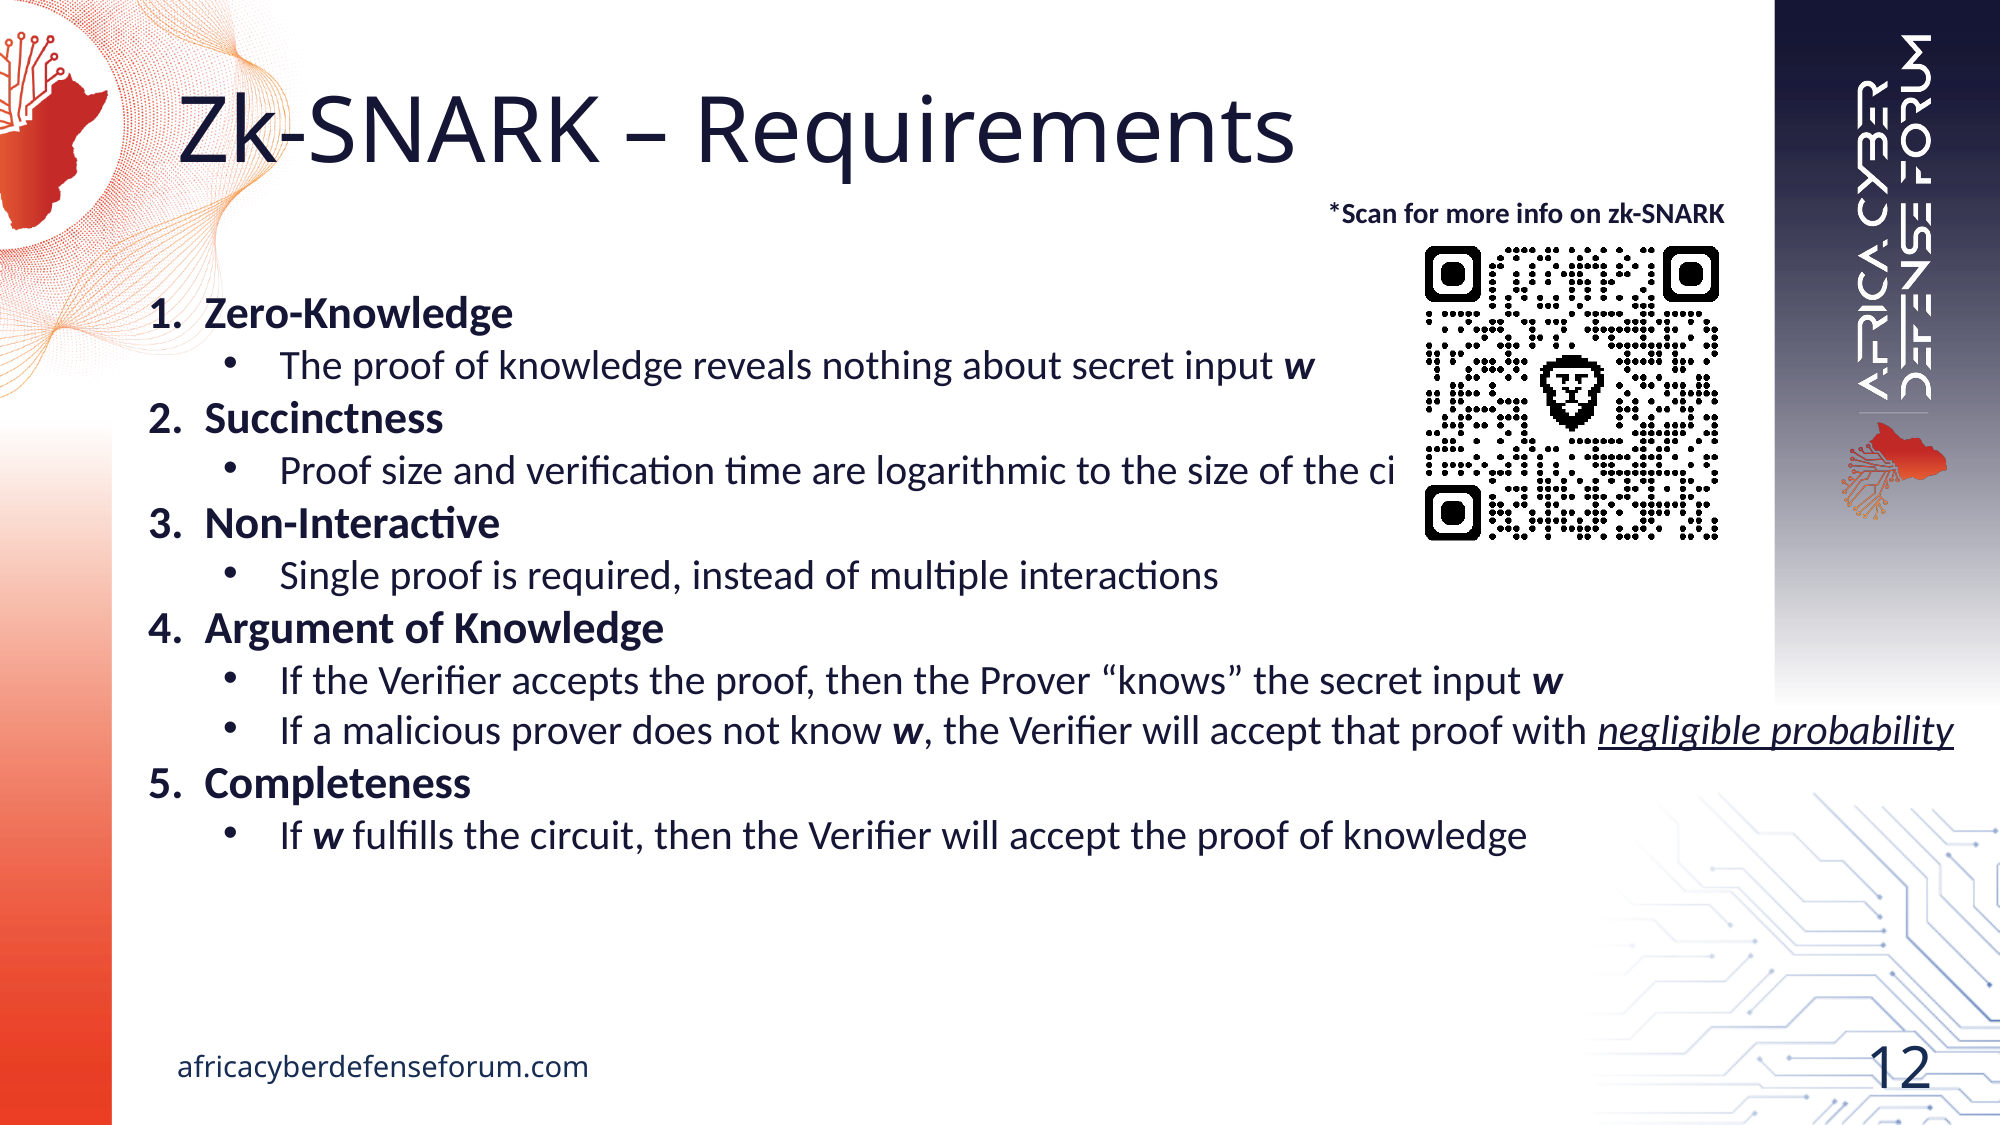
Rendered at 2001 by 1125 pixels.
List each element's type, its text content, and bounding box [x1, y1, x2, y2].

text_box *Scan for more info on zk-SNARK [1312, 187, 1763, 238]
picture [1393, 214, 1751, 572]
title Zk-SNARK – Requirements [177, 24, 1749, 242]
picture [1774, 0, 2000, 275]
picture [0, 422, 112, 1125]
picture [0, 0, 313, 398]
picture [1422, 865, 2000, 1125]
text_box Zero-Knowledge The proof of knowledge reveals nothing about secret input w Succinctness Proof size and verification time are logarithmic to the size of the circuit Non-Interactive Single proof is required, instead of multiple interactions Argument of Knowledge If the Verifier accepts the proof, then the Prover “knows” the secret input w If a malicious prover does not know w, the Verifier will accept that proof with negligible probability Completeness If w fulfills the circuit, then the Verifier will accept the proof of knowledge [133, 275, 2000, 865]
